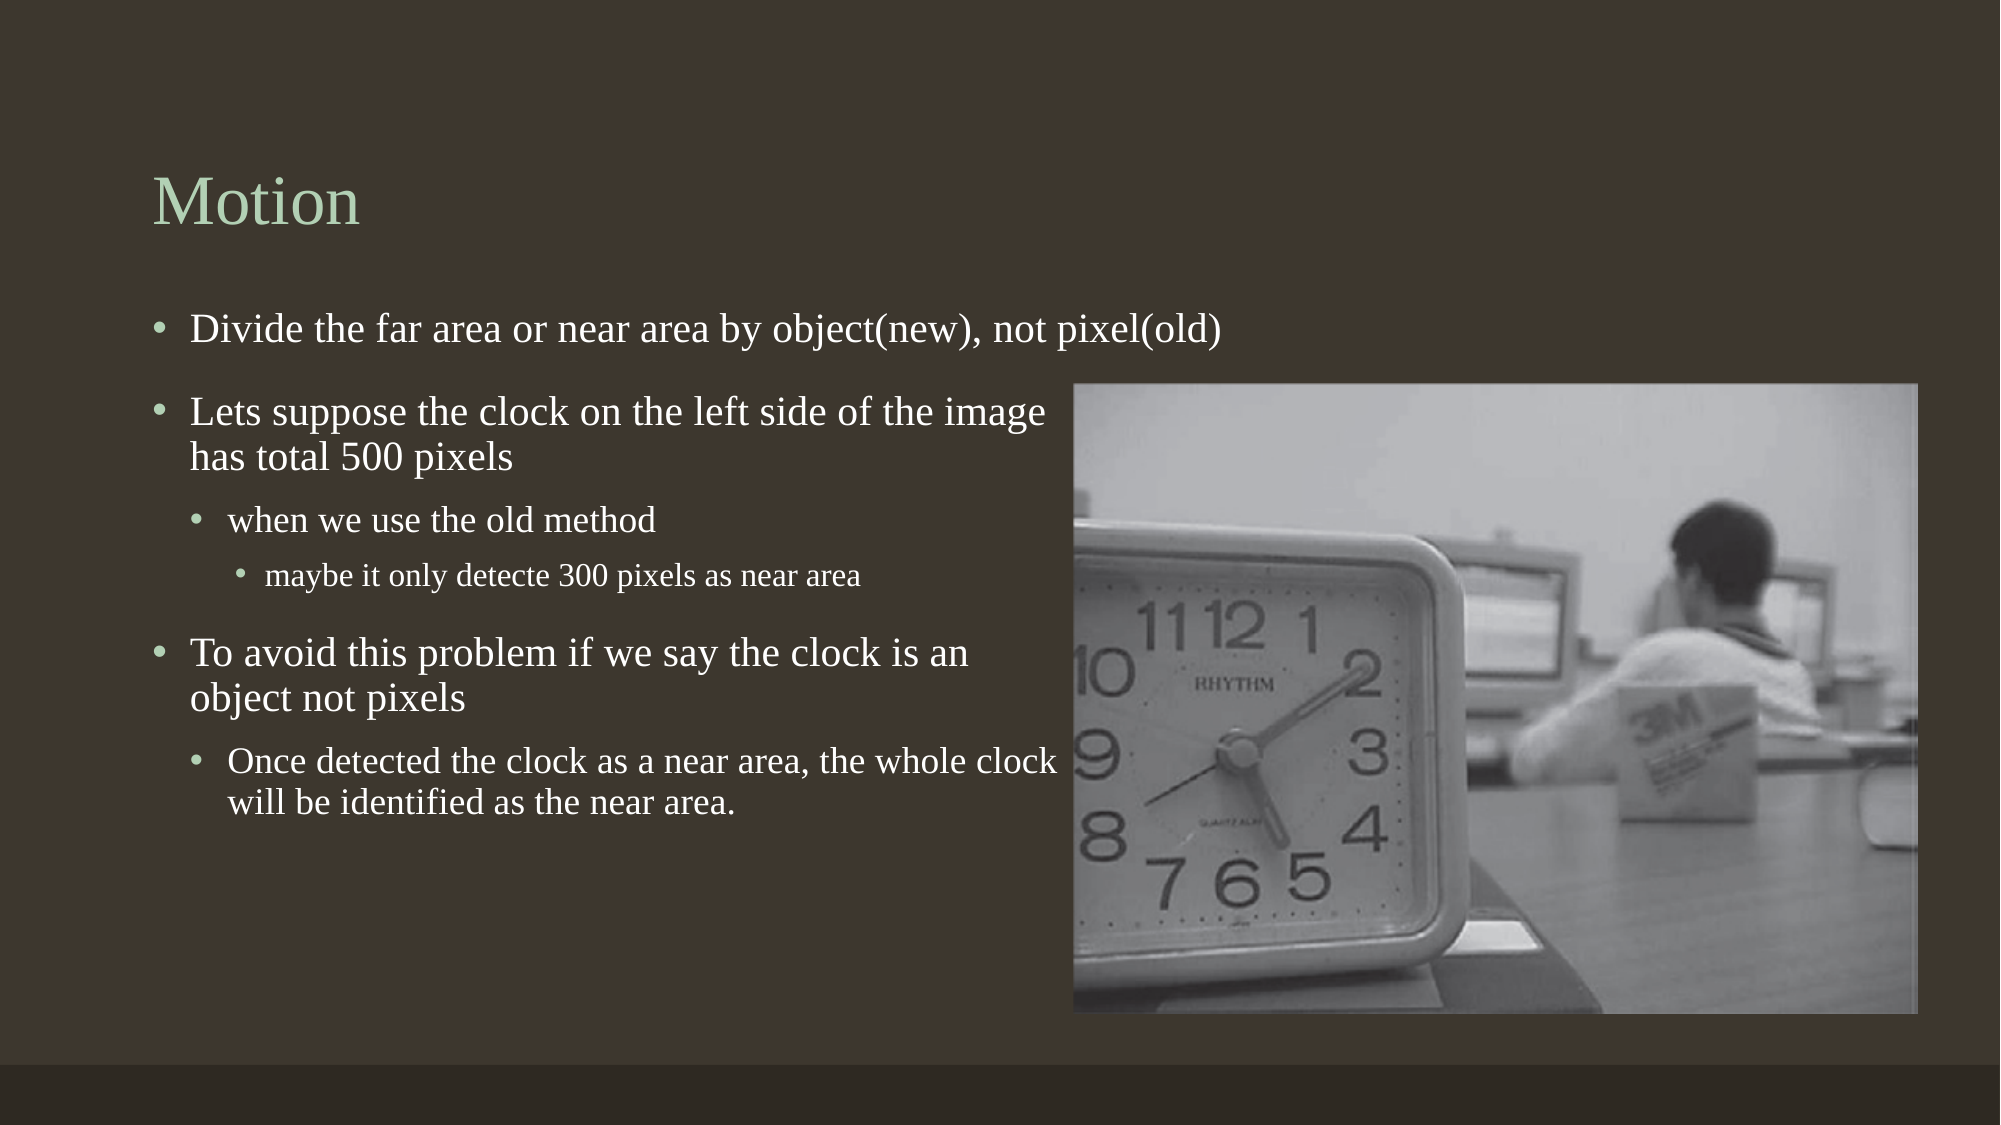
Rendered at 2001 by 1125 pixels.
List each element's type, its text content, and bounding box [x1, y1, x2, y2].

picture [1073, 383, 1918, 1014]
title Motion [137, 59, 1863, 248]
list Divide the far area or near area by object(new), not pixel(old) Lets suppose the clock on the left side of the image has total 500 pixels when we use the old method maybe it only detecte 300 pixels as near area To avoid this problem if we say the clock is an object not pixels Once detected the clock as a near area, the whole clock will be identified as the near area. [137, 299, 1863, 1014]
